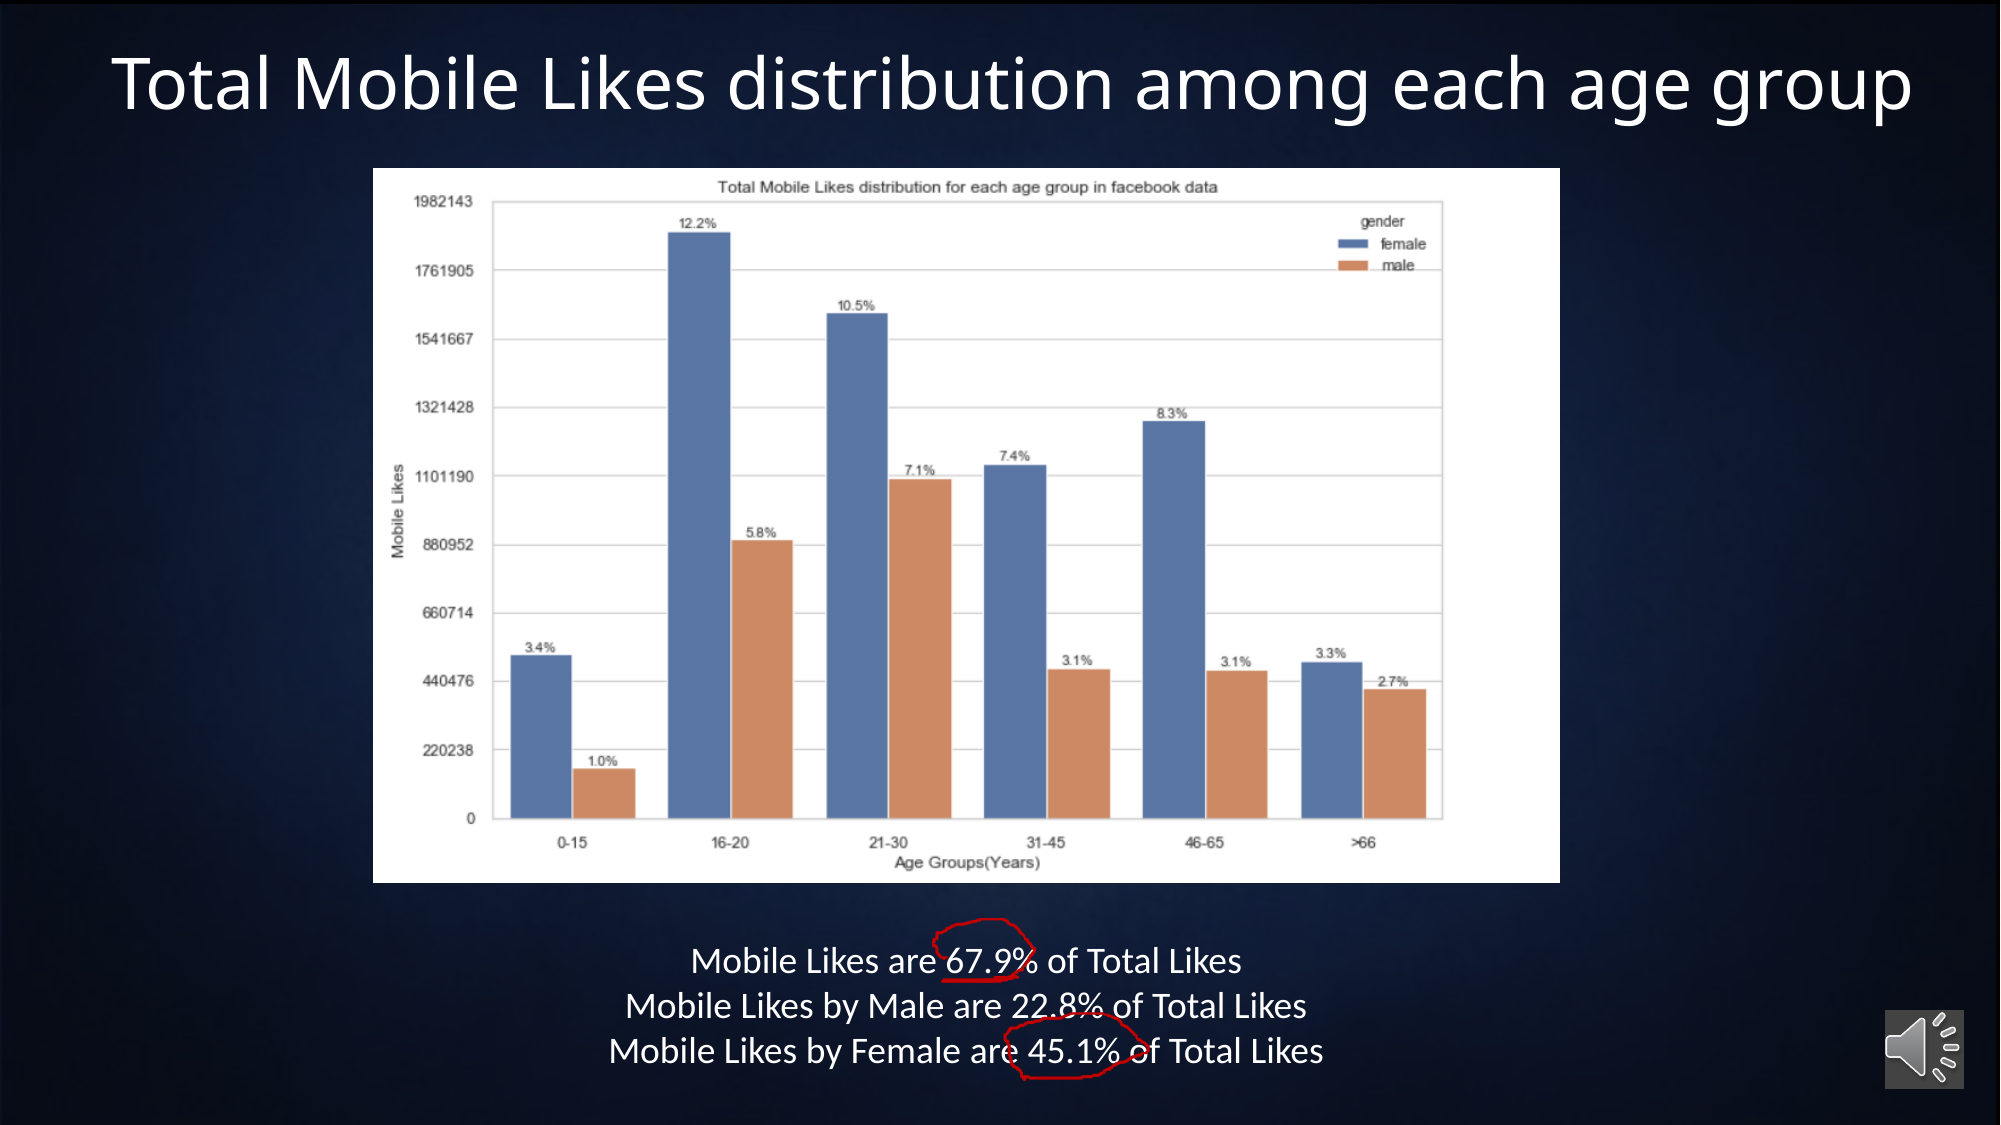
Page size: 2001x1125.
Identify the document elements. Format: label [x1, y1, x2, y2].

list [373, 168, 1560, 883]
text_box [0, 0, 2000, 4]
picture [0, 0, 2001, 1125]
